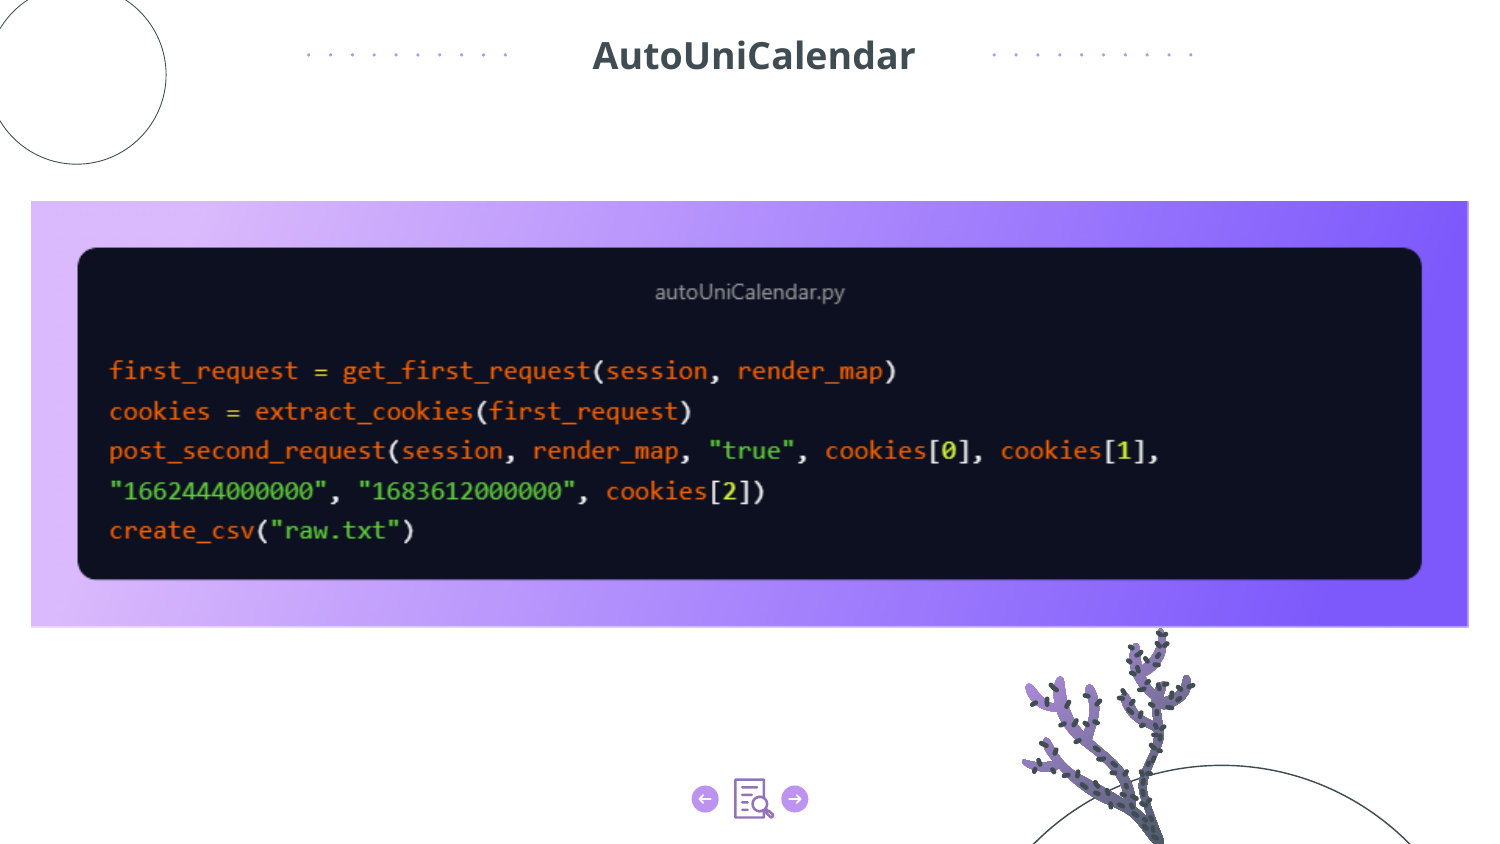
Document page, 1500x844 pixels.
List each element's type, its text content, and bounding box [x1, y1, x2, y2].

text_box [1020, 627, 1194, 844]
text_box [1199, 764, 1411, 844]
text_box [734, 778, 775, 819]
title AutoUniCalendar [283, 17, 1226, 96]
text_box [992, 52, 1194, 57]
text_box [691, 785, 719, 813]
text_box [781, 785, 809, 813]
picture [30, 201, 1469, 629]
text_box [306, 52, 508, 57]
text_box [0, 0, 167, 165]
text_box [654, 755, 846, 844]
